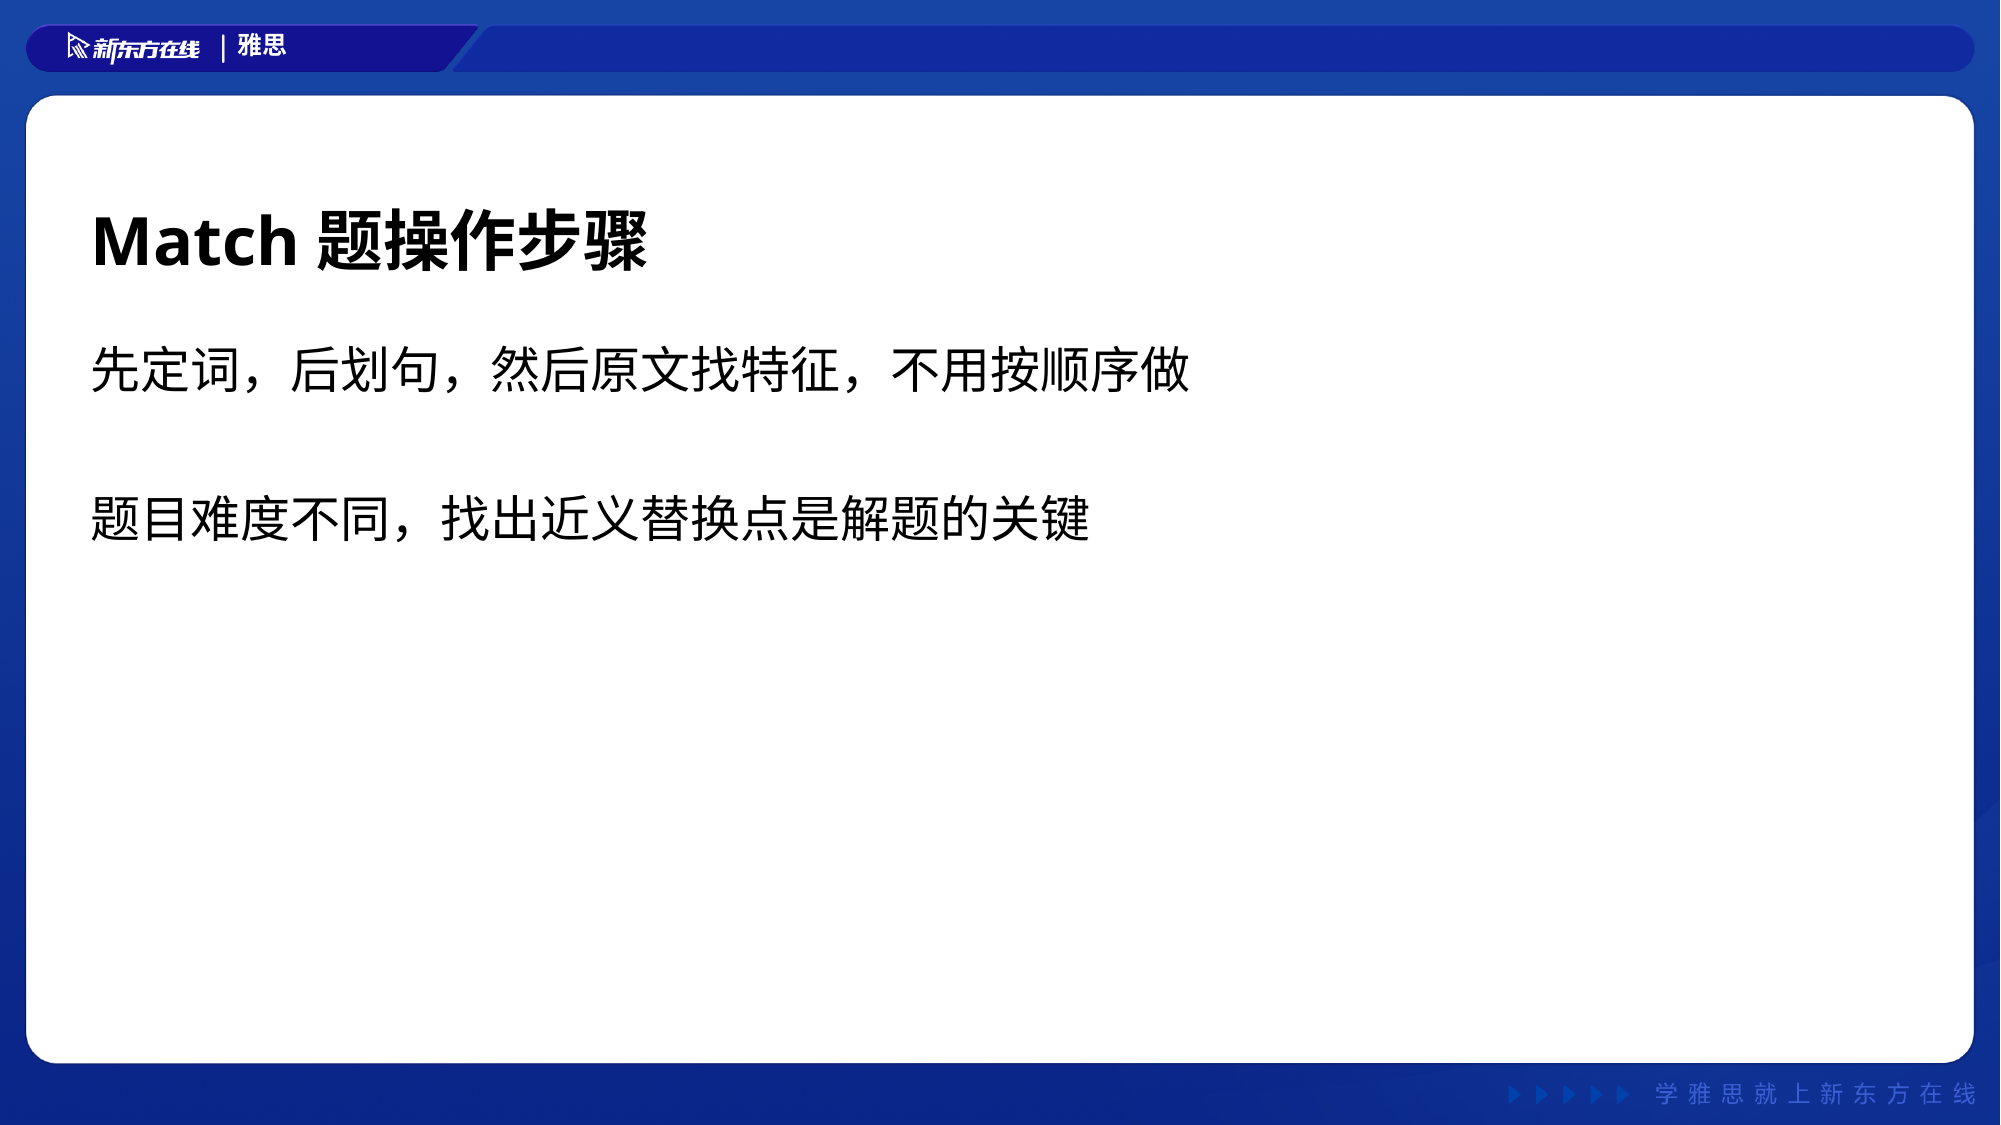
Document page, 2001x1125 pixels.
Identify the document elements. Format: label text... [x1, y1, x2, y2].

list 先定词，后划句，然后原文找特征，不用按顺序做 题目难度不同，找出近义替换点是解题的关键 [75, 337, 1974, 1026]
title Match题操作步骤 [75, 200, 1801, 289]
picture [0, 0, 2000, 1125]
